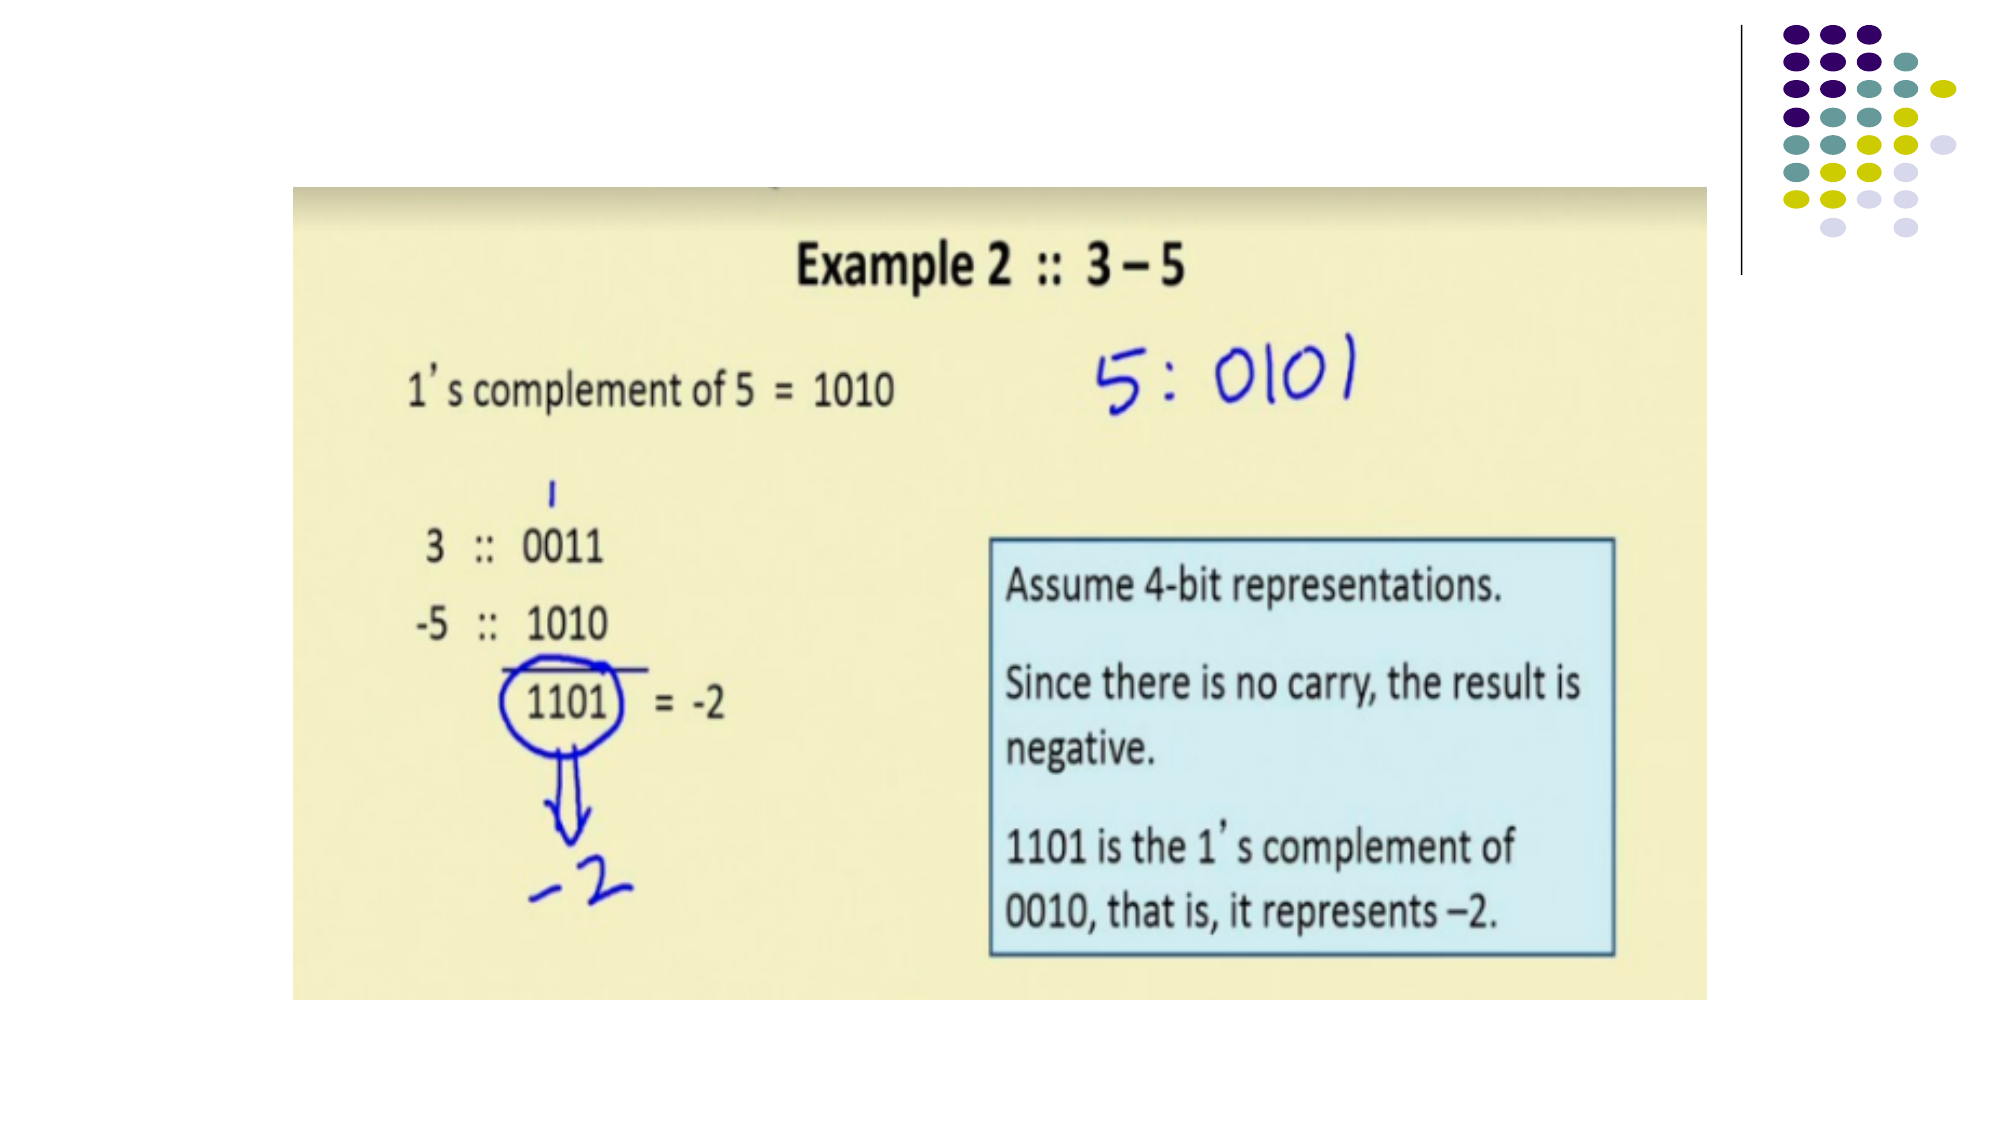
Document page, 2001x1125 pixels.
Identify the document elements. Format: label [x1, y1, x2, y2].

picture [293, 187, 1707, 1001]
